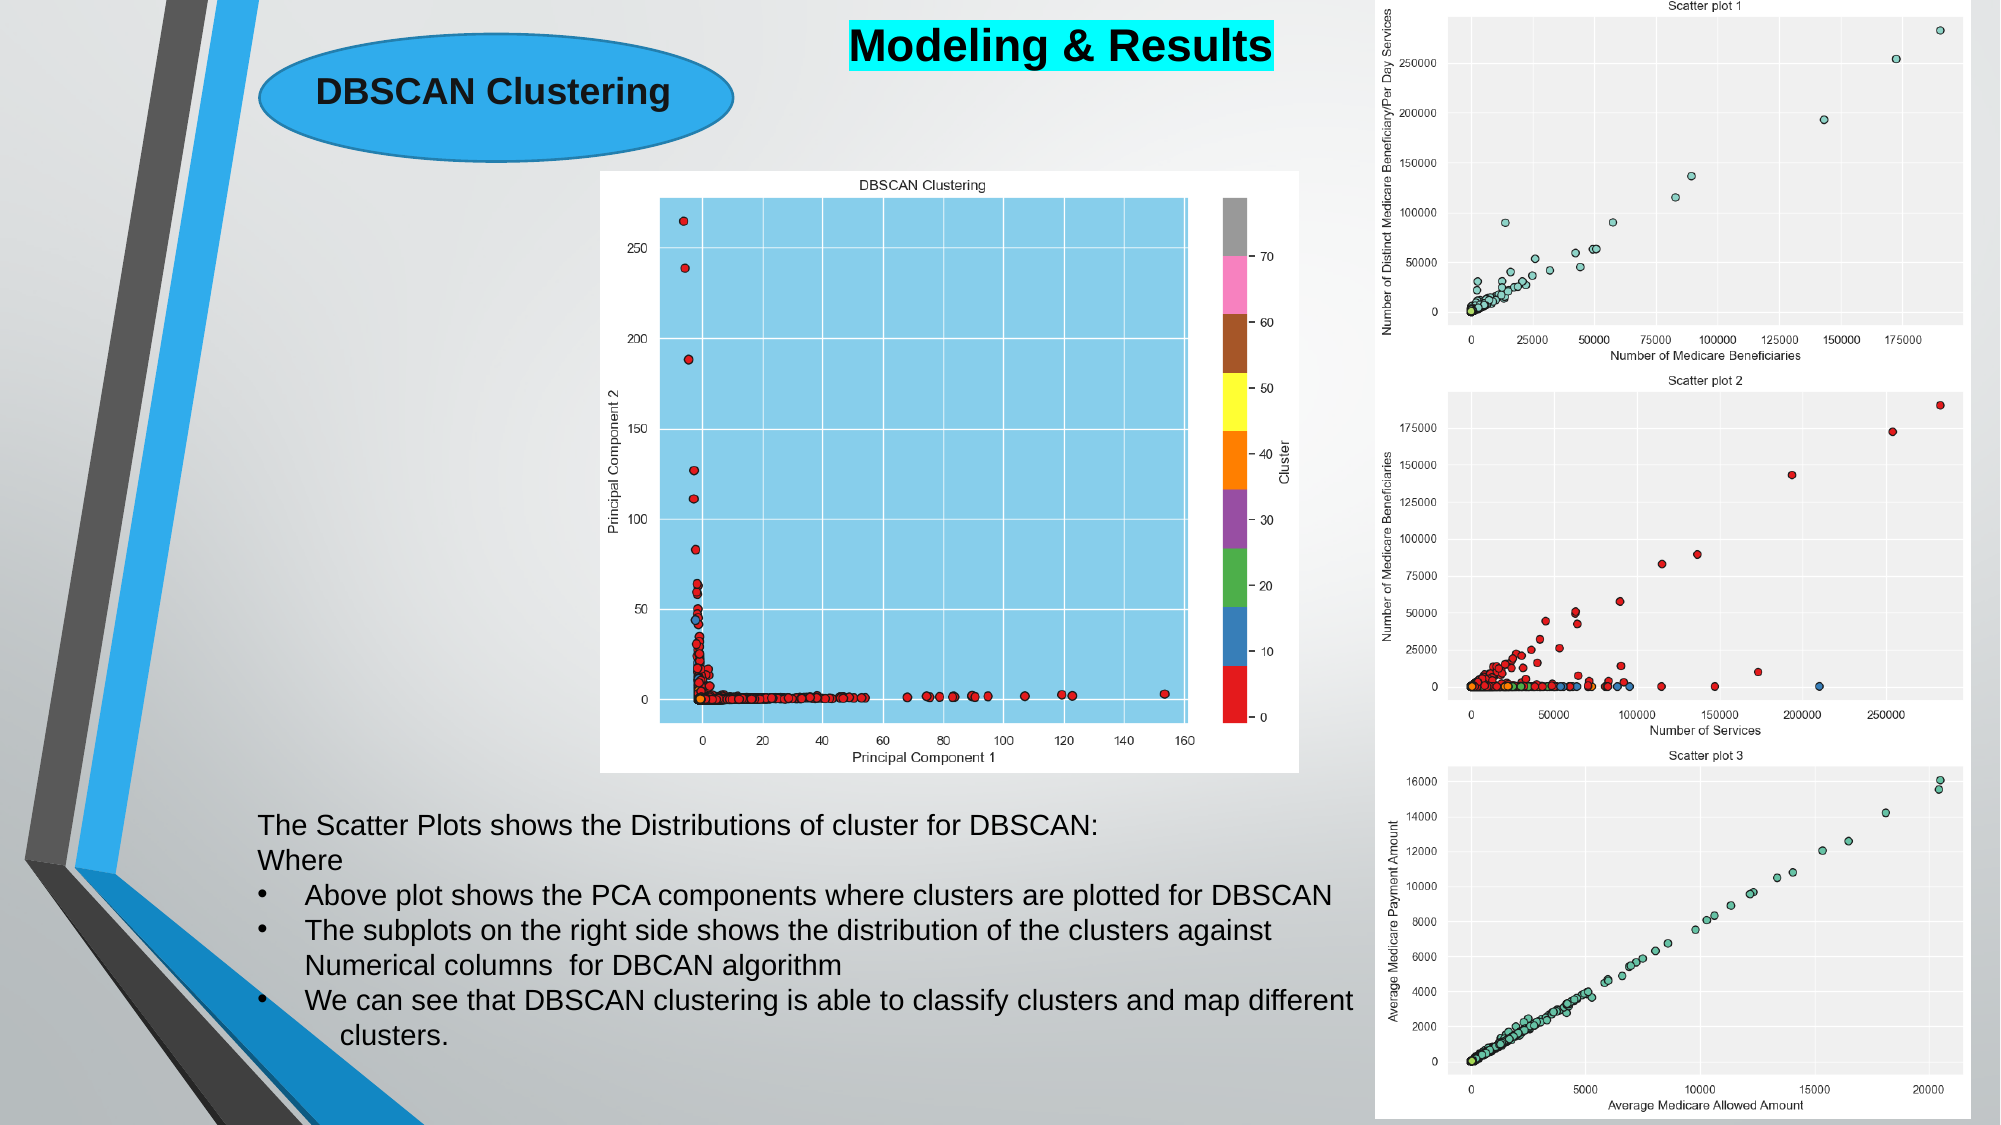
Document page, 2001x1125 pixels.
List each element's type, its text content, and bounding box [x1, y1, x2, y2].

text_box [301, 32, 691, 60]
text_box [258, 60, 735, 163]
text_box DBSCAN Clustering [300, 60, 692, 120]
picture [599, 171, 1300, 773]
title Modeling & Results [232, 6, 1375, 80]
text_box The Scatter Plots shows the Distributions of cluster for DBSCAN: Where Above plot shows the PCA components where clusters are plotted for DBSCAN The subplots on the right side shows the distribution of the clusters against Numerical columns for DBCAN algorithm We can see that DBSCAN clustering is able to classify clusters and map different clusters. [242, 799, 1375, 1059]
picture [1375, 0, 1971, 1119]
